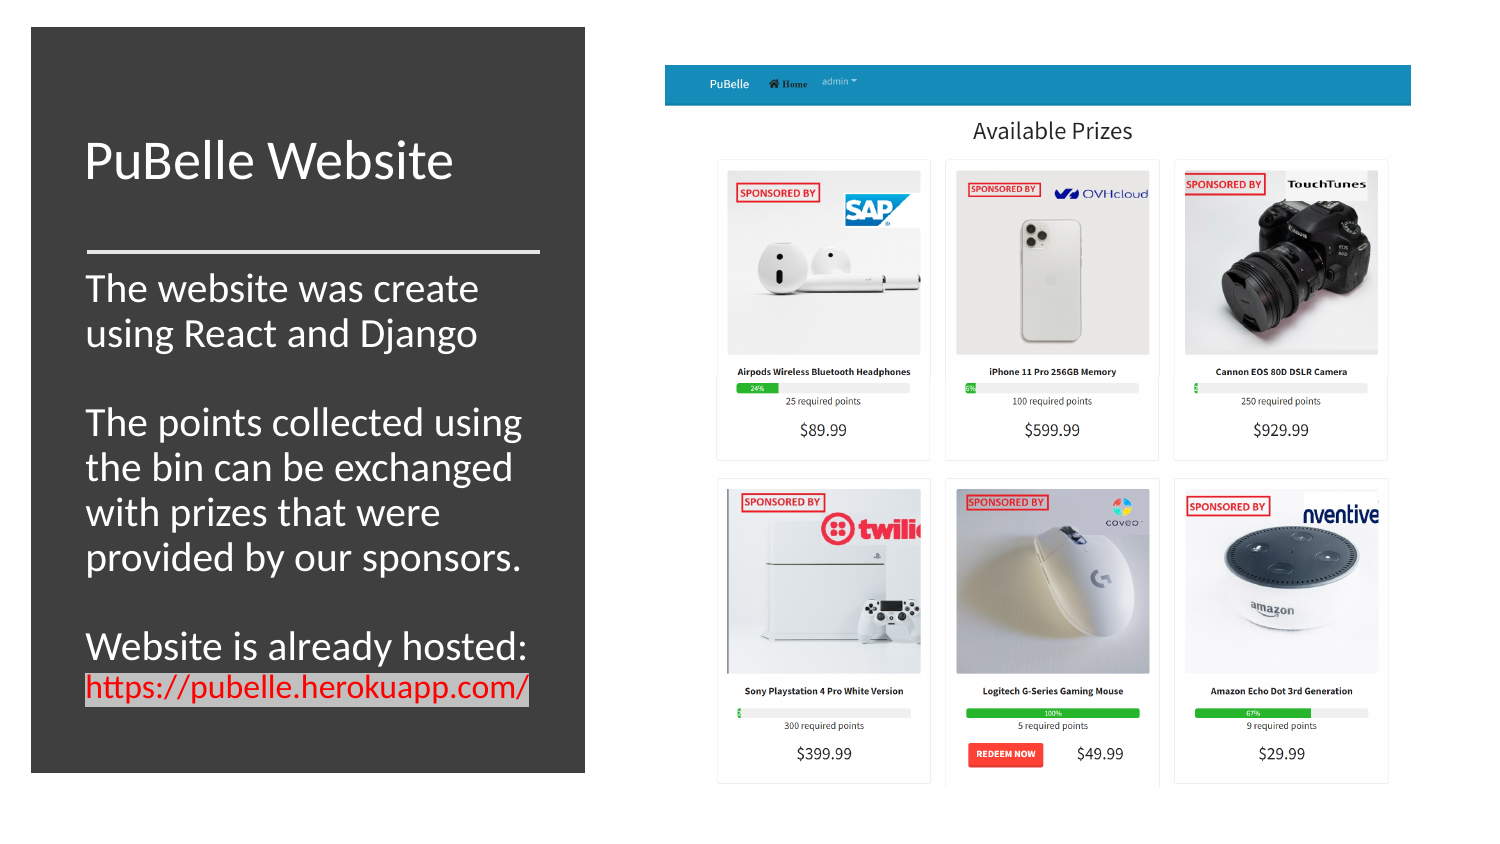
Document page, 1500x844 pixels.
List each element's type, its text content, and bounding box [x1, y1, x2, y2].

list The website was create using React and Django The points collected using the bin can be exchanged with prizes that were provided by our sponsors. Website is already hosted: https://pubelle.herokuapp.com/ [73, 261, 544, 726]
picture [665, 64, 1434, 787]
title PuBelle Website [73, 78, 544, 245]
text_box [41, 37, 575, 763]
